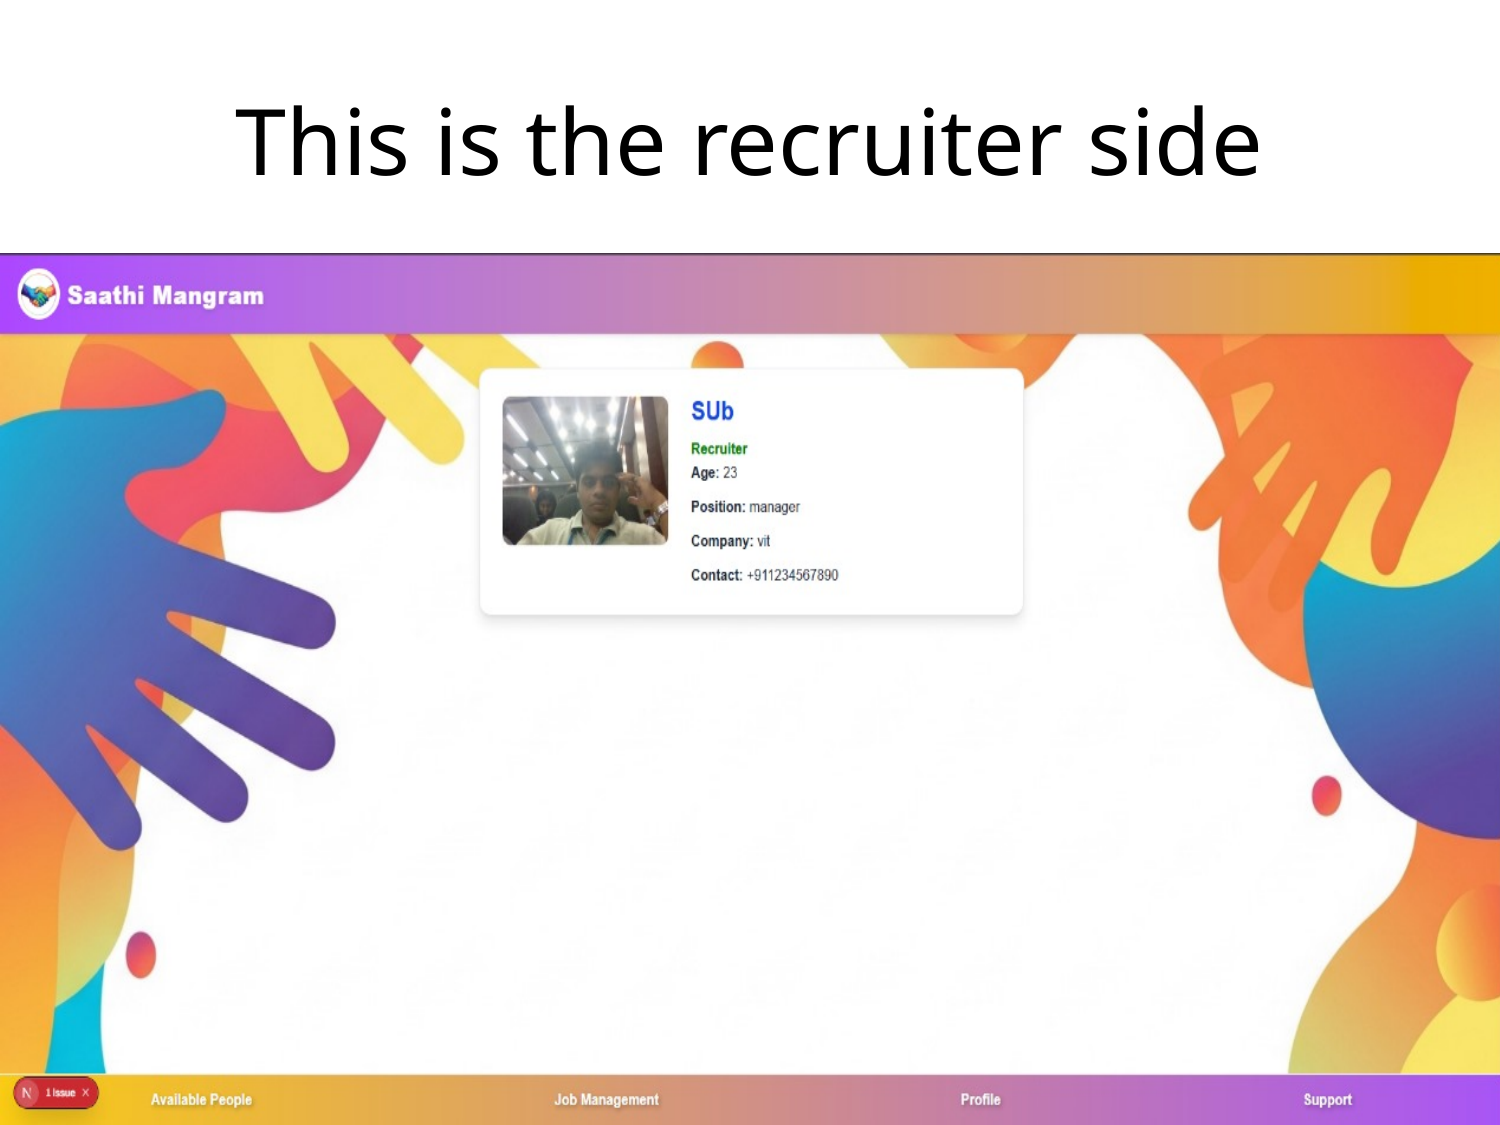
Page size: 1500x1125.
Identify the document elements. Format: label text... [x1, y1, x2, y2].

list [0, 253, 1500, 1125]
title This is the recruiter side [75, 45, 1425, 233]
